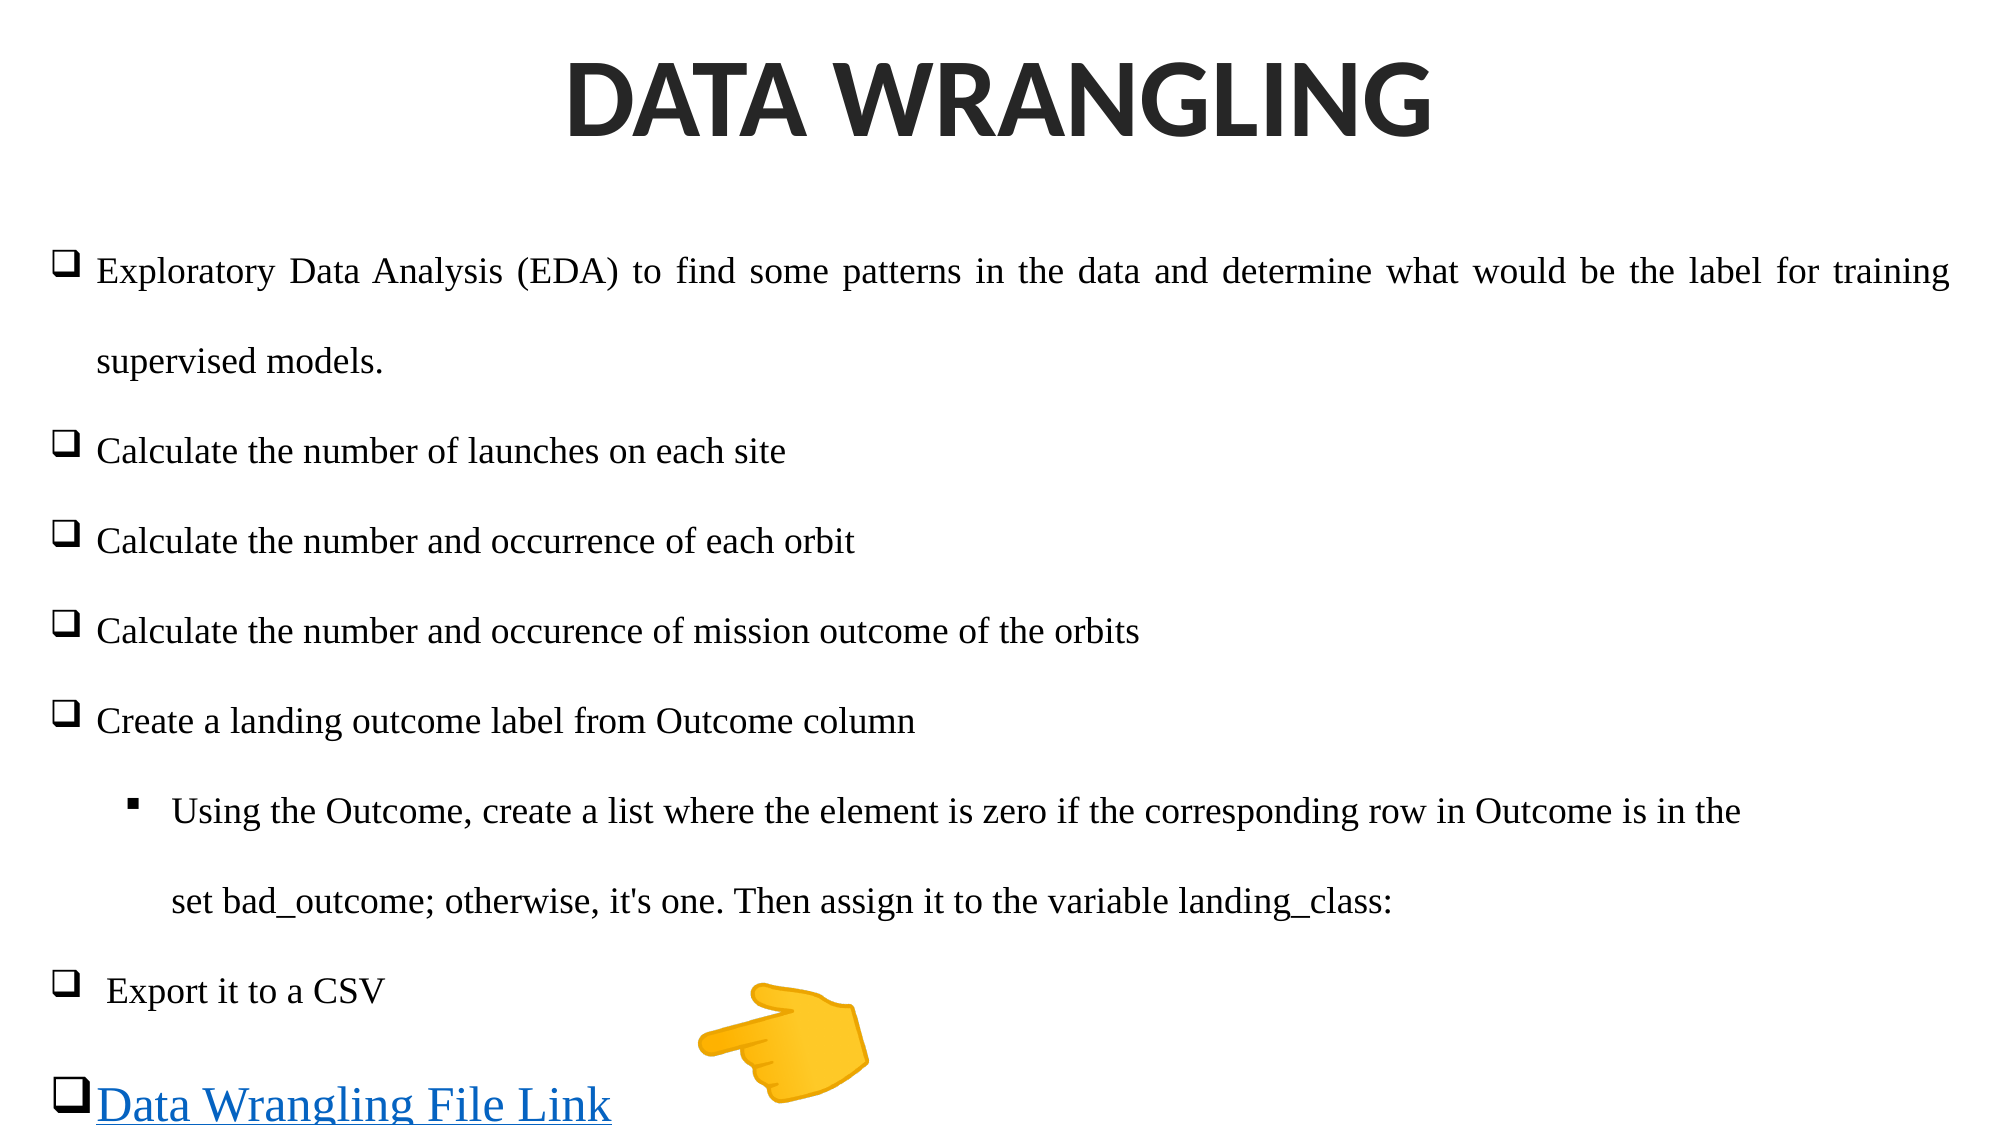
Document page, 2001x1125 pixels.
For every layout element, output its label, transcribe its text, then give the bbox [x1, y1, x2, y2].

picture [672, 933, 889, 1125]
text_box Exploratory Data Analysis (EDA) to find some patterns in the data and determine what would be the label for training supervised models. Calculate the number of launches on each site Calculate the number and occurrence of each orbit Calculate the number and occurence of mission outcome of the orbits Create a landing outcome label from Outcome column Using the Outcome, create a list where the element is zero if the corresponding row in Outcome is in the set bad_outcome; otherwise, it's one. Then assign it to the variable landing_class: Export it to a CSV Data Wrangling File Link [34, 194, 1968, 1125]
text_box DATA WRANGLING [549, 16, 1451, 167]
